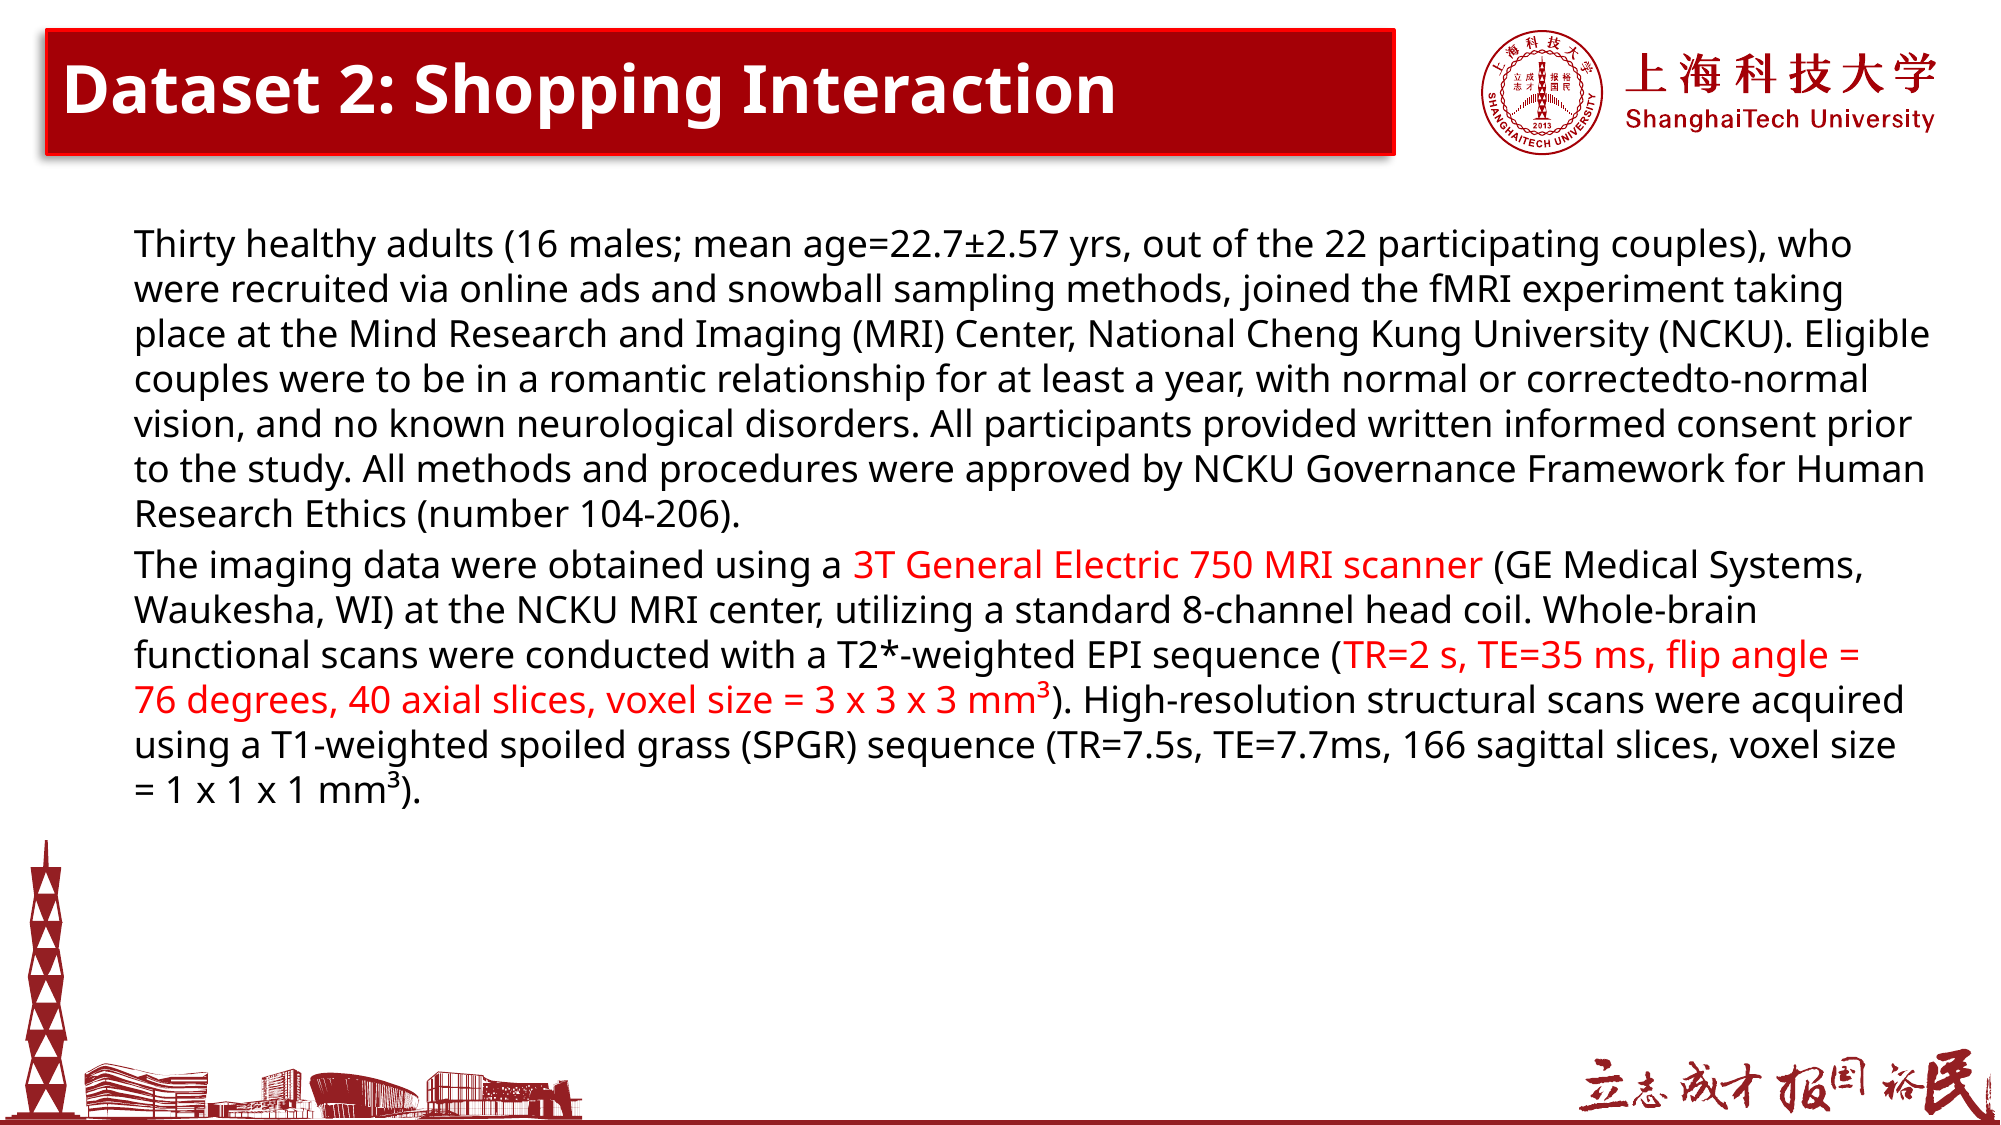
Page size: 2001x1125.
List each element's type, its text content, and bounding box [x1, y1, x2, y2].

text_box The imaging data were obtained using a 3T General Electric 750 MRI scanner (GE Medical Systems, Waukesha, WI) at the NCKU MRI center, utilizing a standard 8-channel head coil. Whole-brain functional scans were conducted with a T2*-weighted EPI sequence (TR=2 s, TE=35 ms, flip angle = 76 degrees, 40 axial slices, voxel size = 3 x 3 x 3 mm³). High-resolution structural scans were acquired using a T1-weighted spoiled grass (SPGR) sequence (TR=7.5s, TE=7.7ms, 166 sagittal slices, voxel size = 1 x 1 x 1 mm³). [119, 588, 1921, 864]
text_box Thirty healthy adults (16 males; mean age=22.7±2.57 yrs, out of the 22 participating couples), who were recruited via online ads and snowball sampling methods, joined the fMRI experiment taking place at the Mind Research and Imaging (MRI) Center, National Cheng Kung University (NCKU). Eligible couples were to be in a romantic relationship for at least a year, with normal or correctedto-normal vision, and no known neurological disorders. All participants provided written informed consent prior to the study. All methods and procedures were approved by NCKU Governance Framework for Human Research Ethics (number 104-206). [119, 212, 1962, 588]
title Dataset 2: Shopping Interaction [45, 28, 1396, 156]
